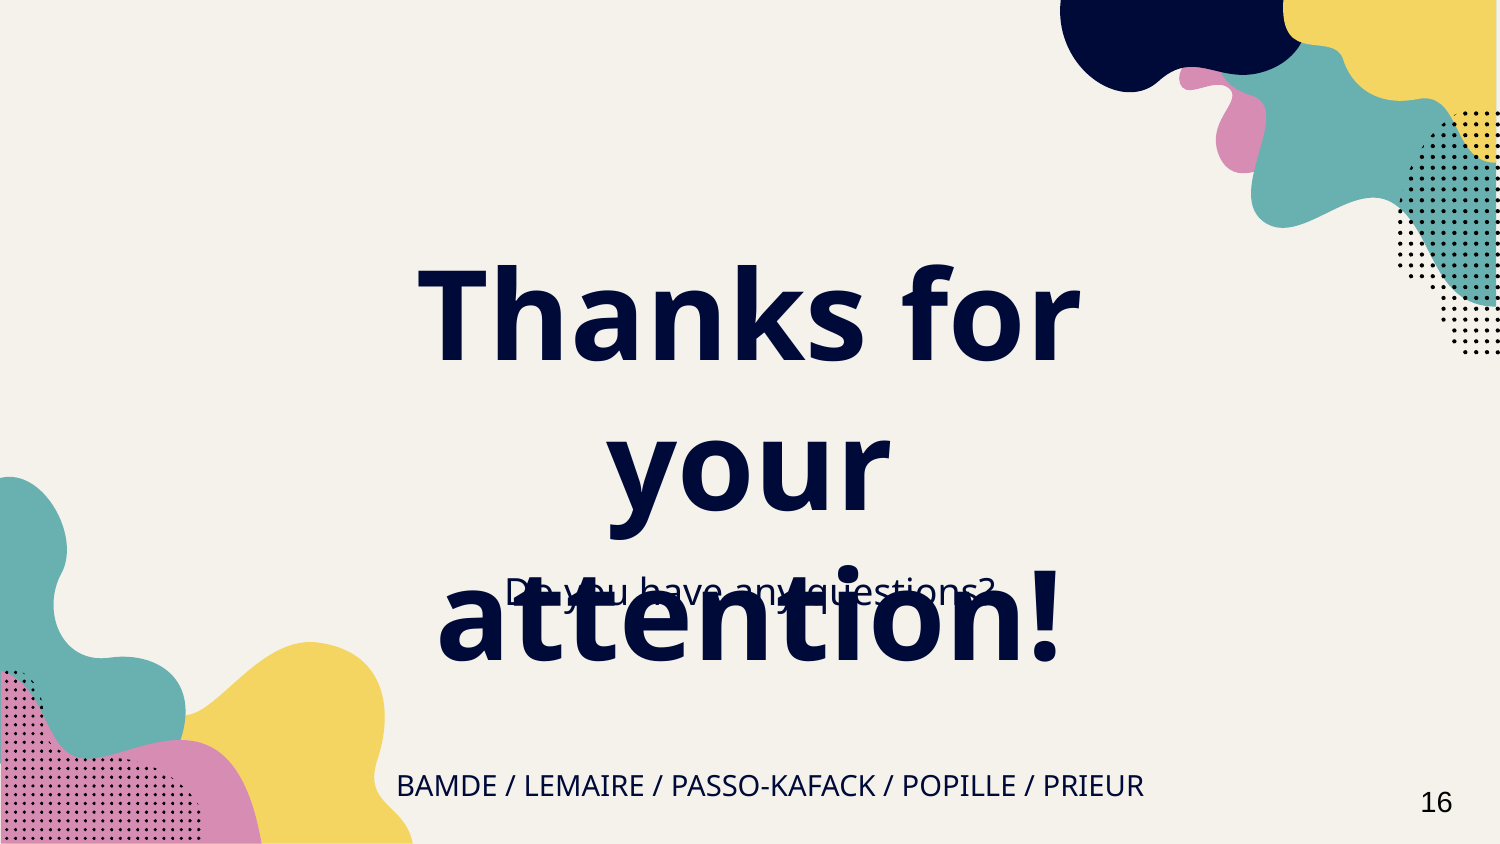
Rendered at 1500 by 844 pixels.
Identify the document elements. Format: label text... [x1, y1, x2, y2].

text_box 16 [1405, 776, 1471, 826]
subtitle BAMDE / LEMAIRE / PASSO-KAFACK / POPILLE / PRIEUR [306, 750, 1234, 819]
subtitle Do you have any questions? [458, 552, 1042, 609]
title Thanks for your attention! [328, 219, 1172, 333]
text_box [805, 488, 870, 553]
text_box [717, 488, 783, 553]
text_box [452, 420, 1107, 741]
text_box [630, 488, 695, 553]
